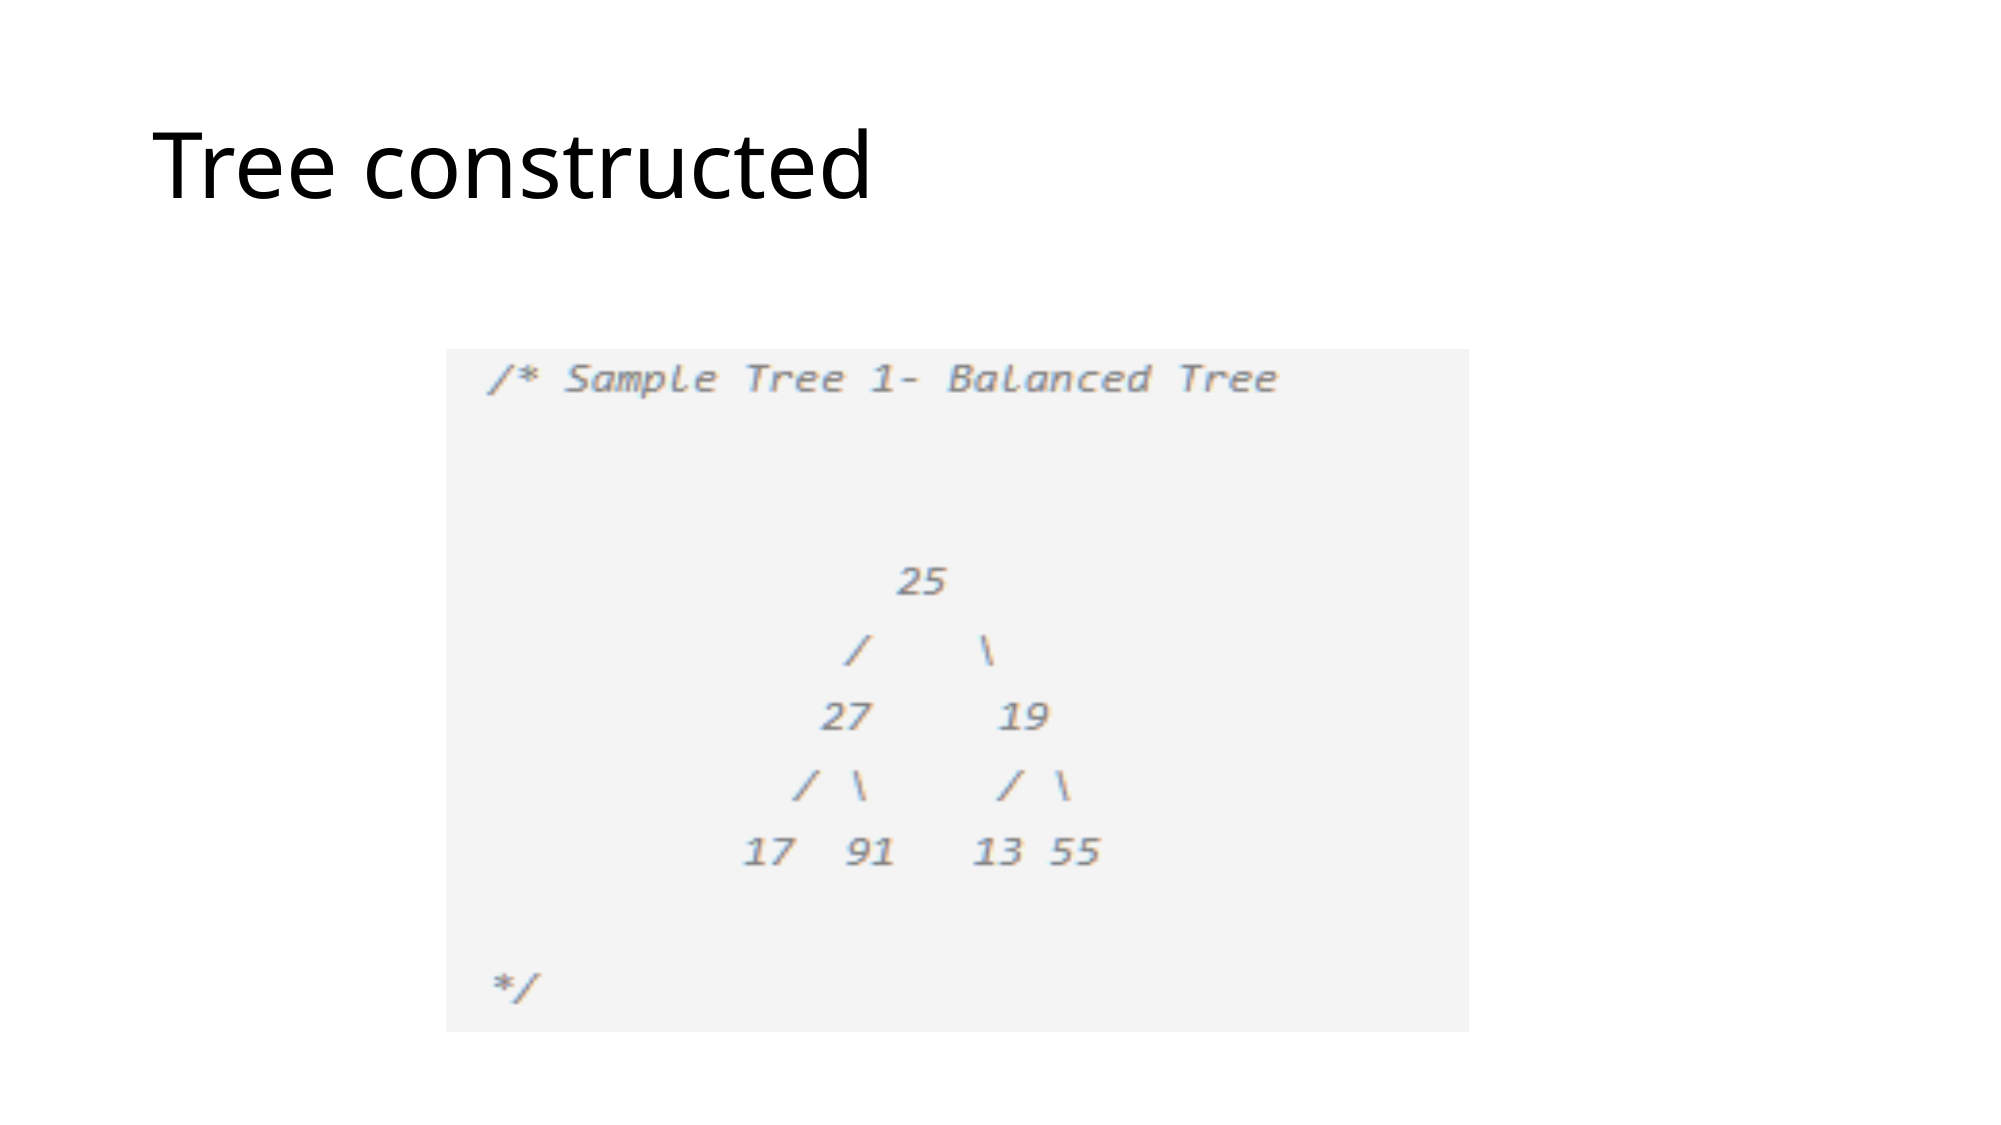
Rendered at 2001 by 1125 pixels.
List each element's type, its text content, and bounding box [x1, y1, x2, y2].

title Tree constructed [137, 59, 1863, 278]
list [446, 349, 1470, 1032]
